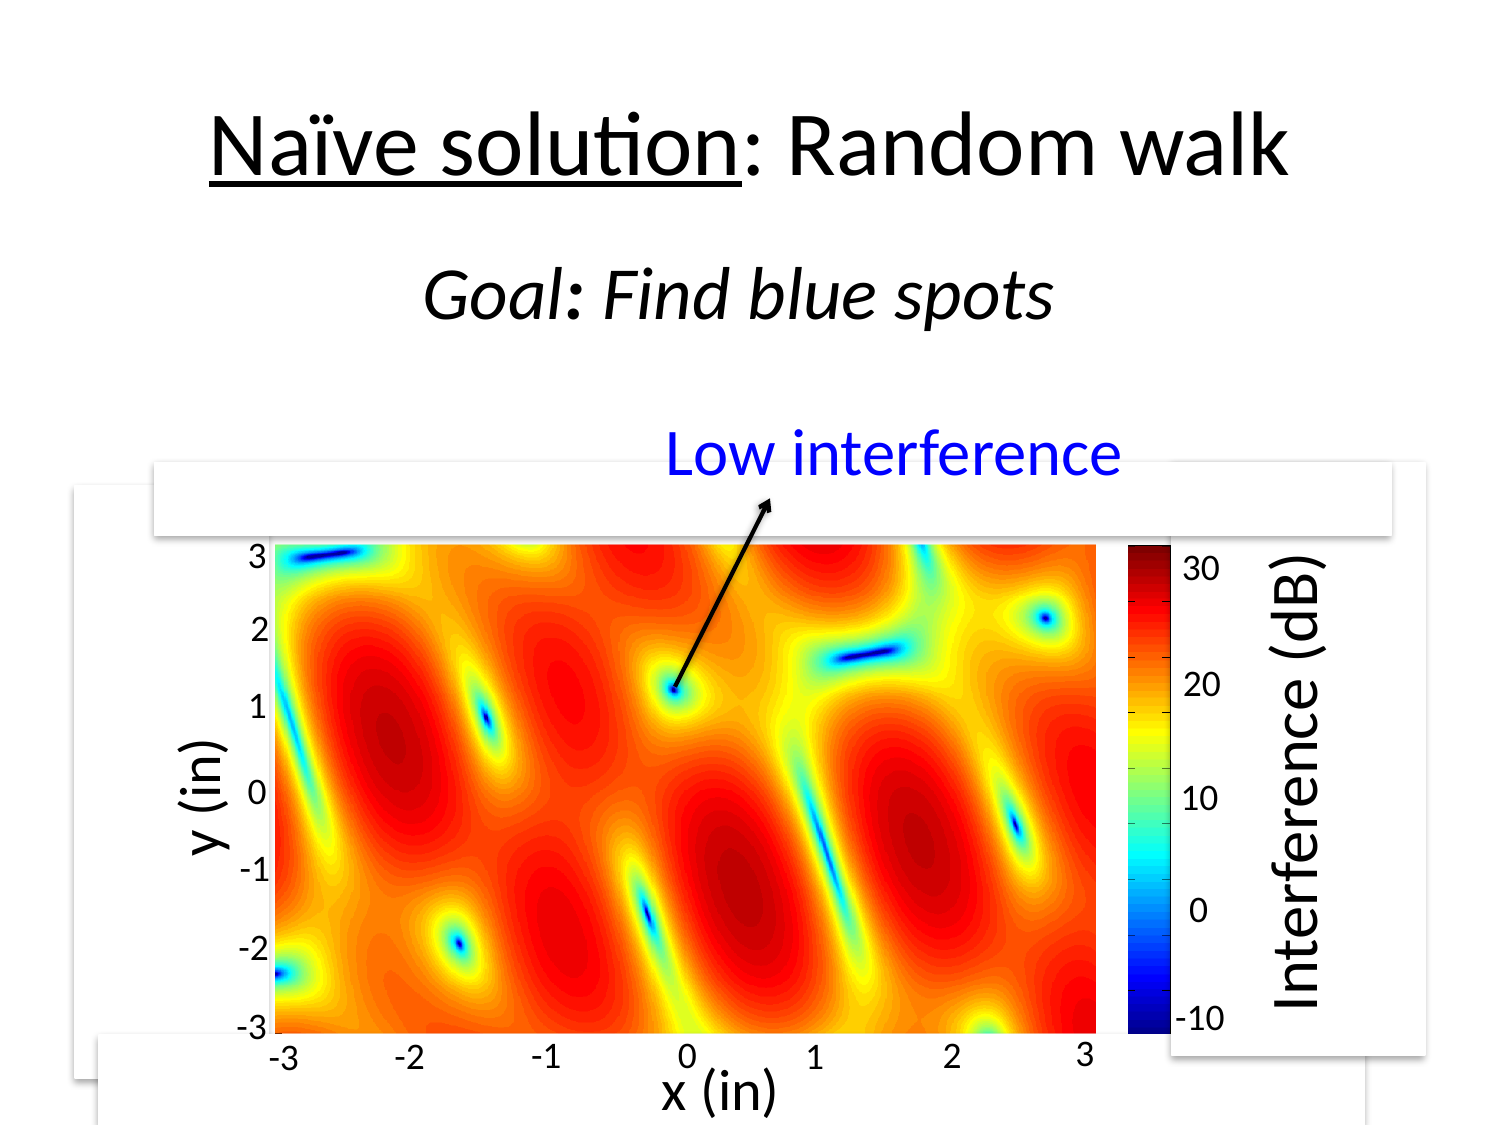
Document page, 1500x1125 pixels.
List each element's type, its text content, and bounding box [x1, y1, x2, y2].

text_box Low interference [650, 401, 1139, 460]
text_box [674, 498, 771, 687]
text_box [74, 462, 1426, 1125]
title Naïve solution: Random walk [75, 45, 1425, 233]
text_box Goal: Find blue spots [407, 237, 1071, 342]
